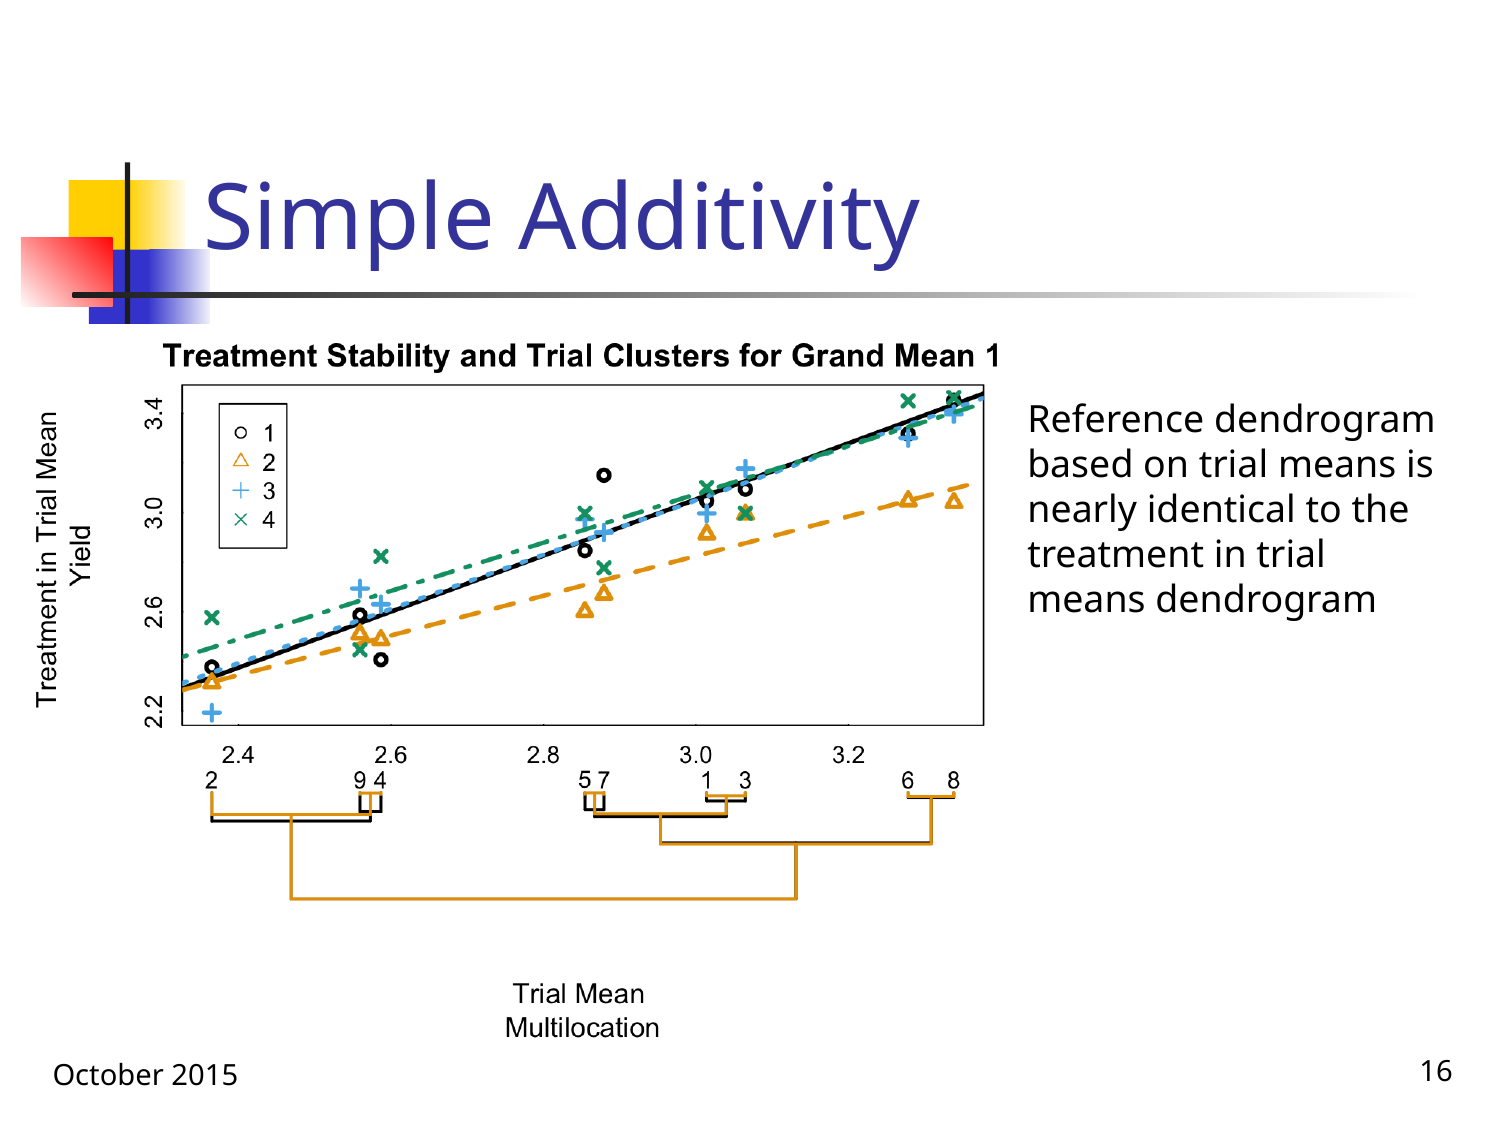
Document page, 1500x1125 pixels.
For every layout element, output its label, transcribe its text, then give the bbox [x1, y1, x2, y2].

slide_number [37, 1053, 351, 1100]
title Simple Additivity [188, 35, 1468, 275]
picture [5, 324, 1015, 1046]
slide_number 16 [1154, 1023, 1468, 1100]
text_box Reference dendrogram based on trial means is nearly identical to the treatment in trial means dendrogram [1018, 387, 1456, 628]
